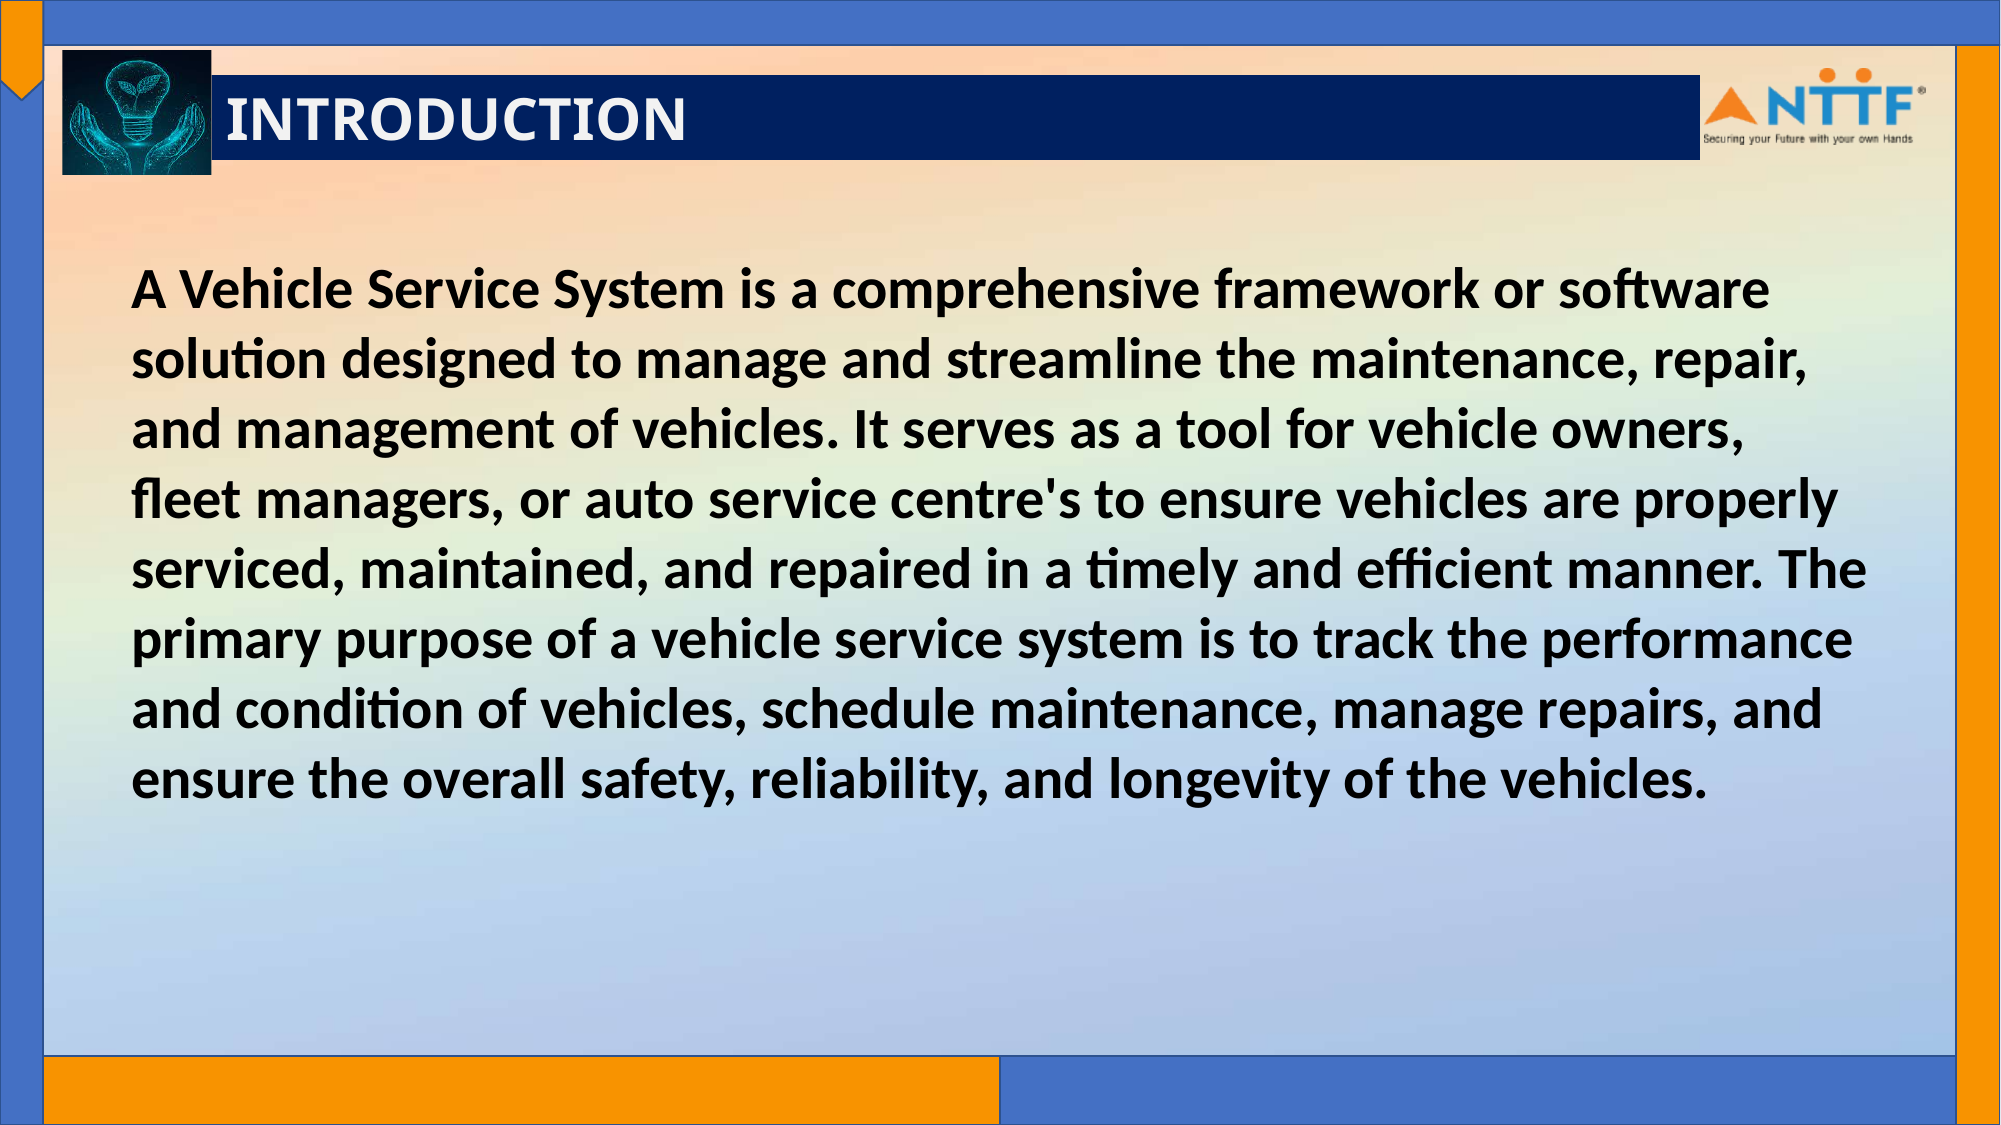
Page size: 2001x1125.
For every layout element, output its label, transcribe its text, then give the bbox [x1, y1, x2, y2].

picture [44, 46, 1955, 1055]
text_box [62, 49, 1701, 176]
list A Vehicle Service System is a comprehensive framework or software solution designed to manage and streamline the maintenance, repair, and management of vehicles. It serves as a tool for vehicle owners, fleet managers, or auto service centre's to ensure vehicles are properly serviced, maintained, and repaired in a timely and efficient manner. The primary purpose of a vehicle service system is to track the performance and condition of vehicles, schedule maintenance, manage repairs, and ensure the overall safety, reliability, and longevity of the vehicles. [131, 249, 1869, 952]
